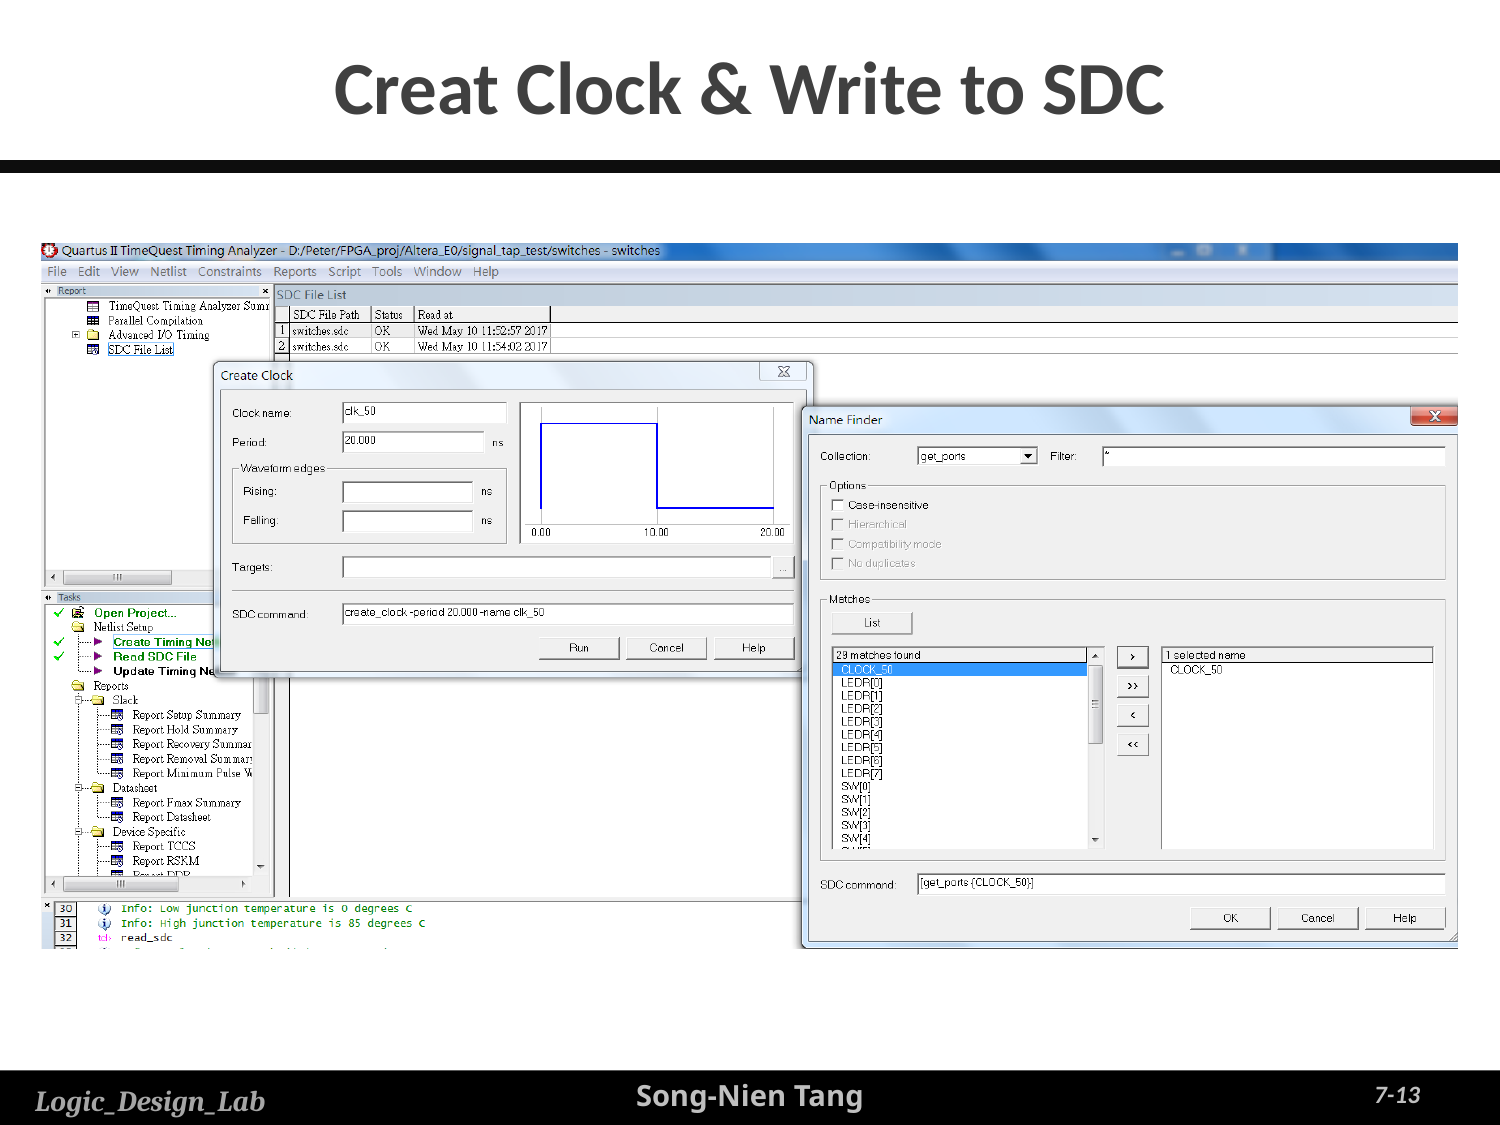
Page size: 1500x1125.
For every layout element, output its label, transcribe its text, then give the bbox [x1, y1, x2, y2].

slide_number 7-13 [1085, 1070, 1436, 1118]
picture [41, 243, 1459, 950]
title Creat Clock & Write to SDC [75, 7, 1425, 161]
